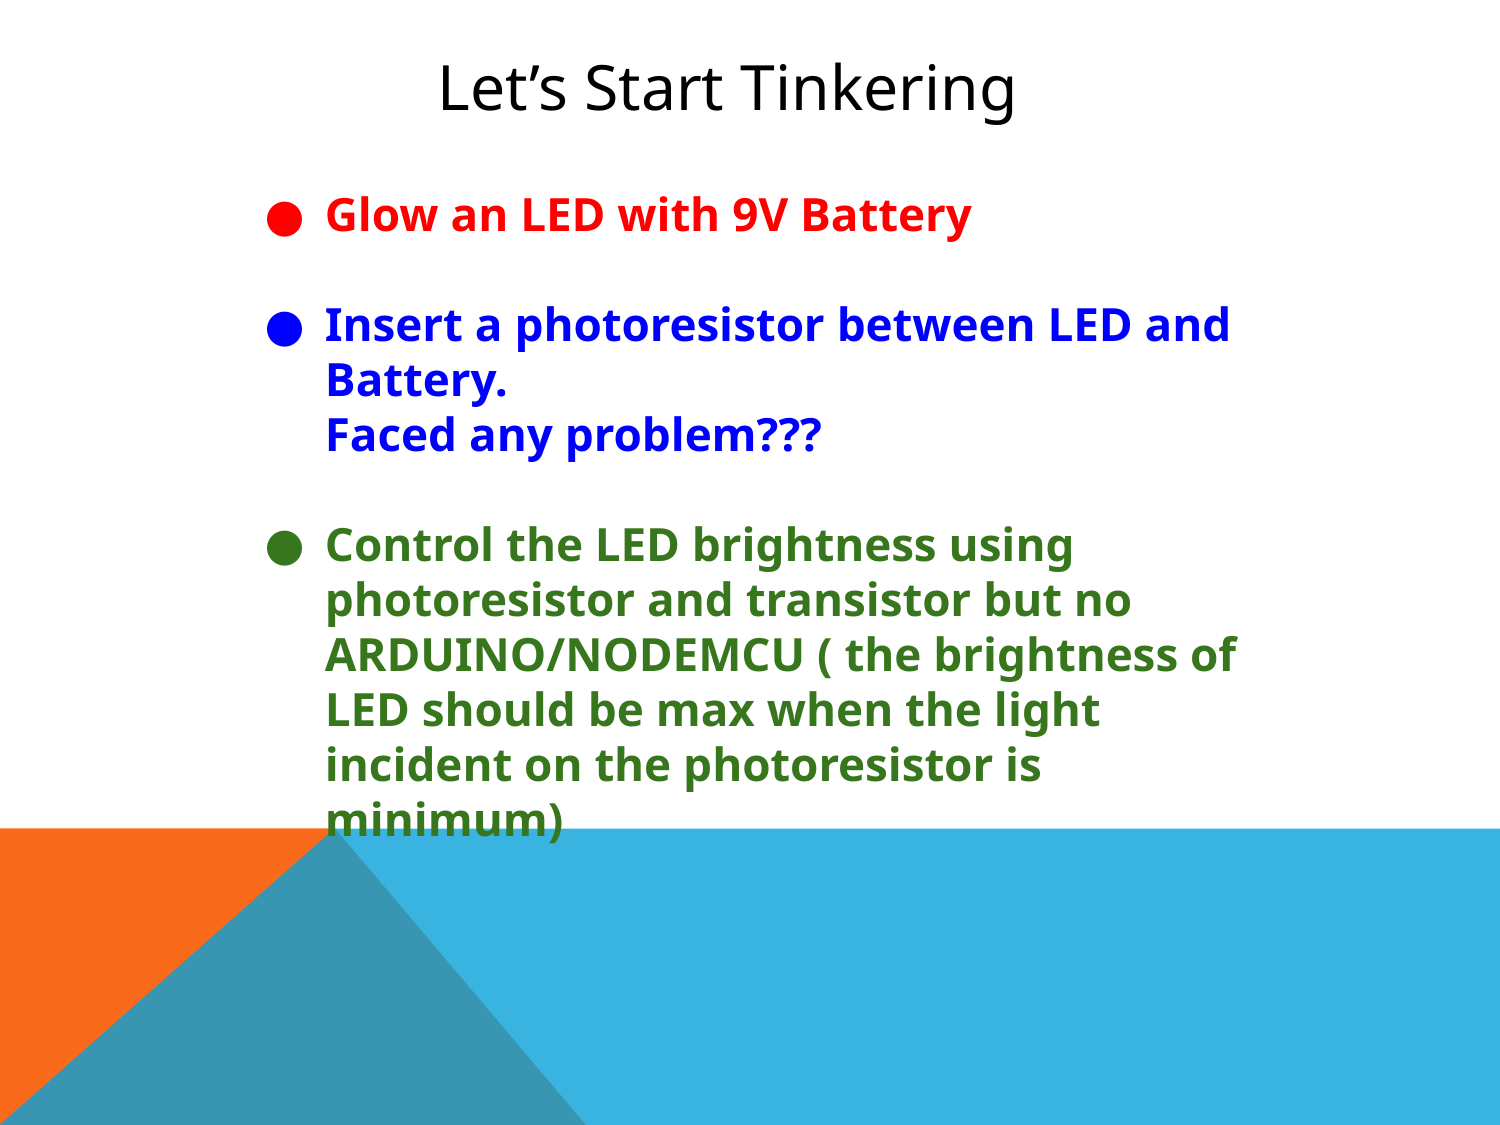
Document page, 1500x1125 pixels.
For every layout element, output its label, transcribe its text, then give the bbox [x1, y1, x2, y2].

text_box Glow an LED with 9V Battery Insert a photoresistor between LED and Battery. Faced any problem??? Control the LED brightness using photoresistor and transistor but no ARDUINO/NODEMCU ( the brightness of LED should be max when the light incident on the photoresistor is minimum) [234, 170, 1265, 768]
text_box Let’s Start Tinkering [325, 32, 1123, 152]
